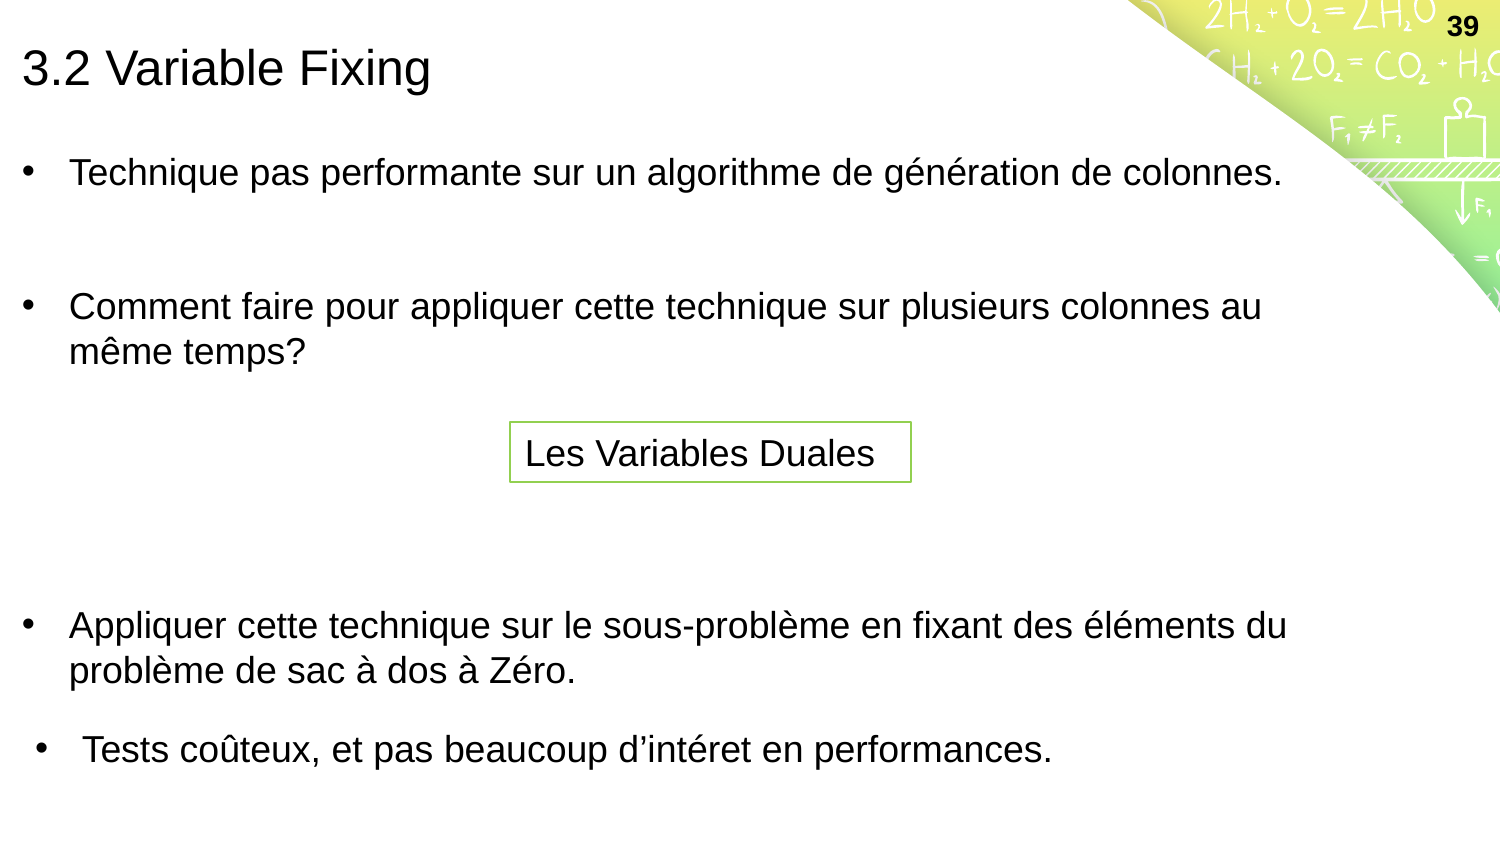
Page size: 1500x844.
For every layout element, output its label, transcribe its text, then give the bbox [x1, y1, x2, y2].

text_box Comment faire pour appliquer cette technique sur plusieurs colonnes au même temps? [7, 274, 1351, 380]
text_box Les Variables Duales [510, 421, 912, 482]
text_box Tests coûteux, et pas beaucoup d’intéret en performances. [20, 717, 1364, 778]
text_box Technique pas performante sur un algorithme de génération de colonnes. [7, 140, 1351, 201]
text_box 3.2 Variable Fixing [7, 27, 1193, 103]
text_box Appliquer cette technique sur le sous-problème en fixant des éléments du problème de sac à dos à Zéro. [7, 593, 1351, 698]
text_box 39 [1432, 0, 1500, 50]
